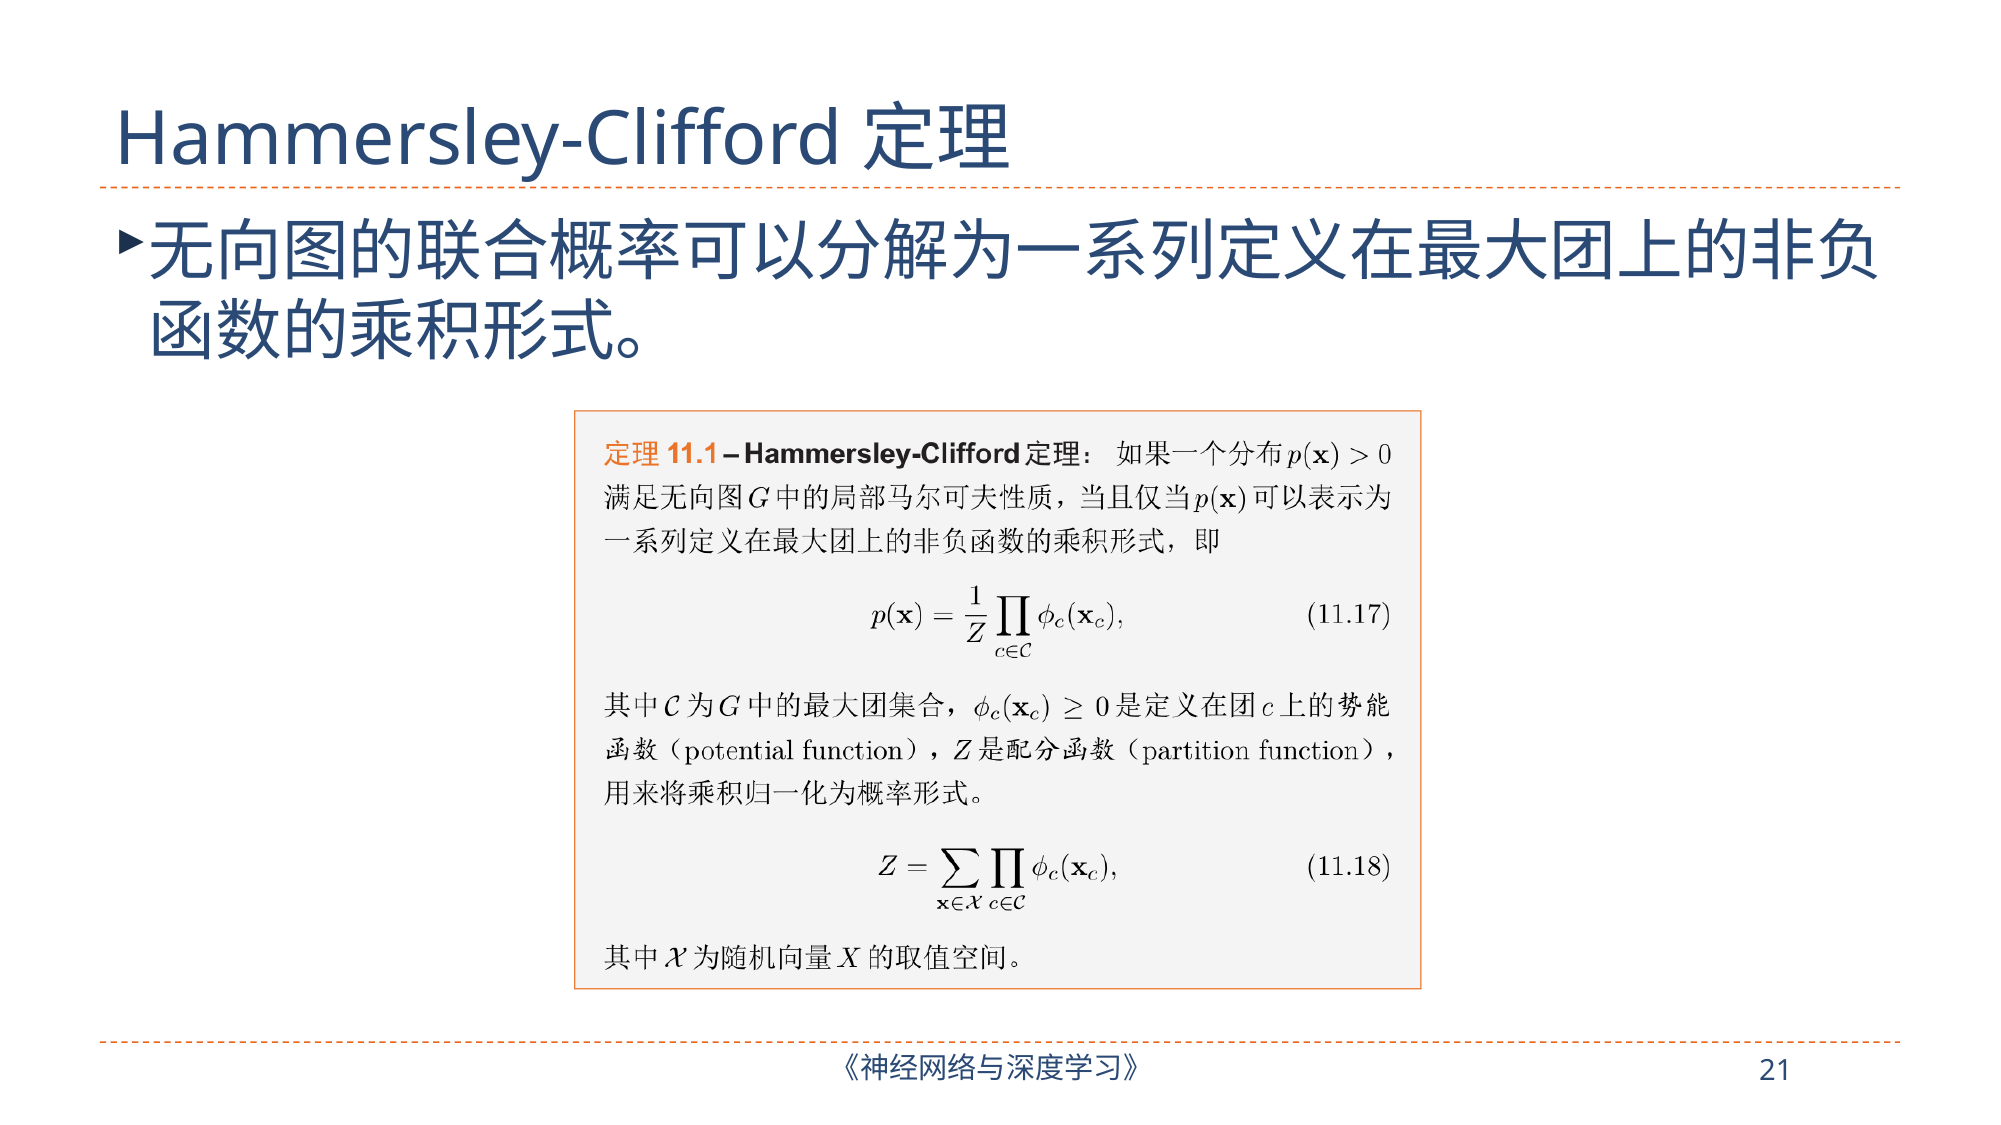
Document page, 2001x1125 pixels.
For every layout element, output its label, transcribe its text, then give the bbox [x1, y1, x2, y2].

list 无向图的联合概率可以分解为一系列定义在最大团上的非负函数的乘积形式。 [99, 200, 1900, 1010]
picture [560, 399, 1439, 1008]
title Hammersley-Clifford定理 [99, 24, 1900, 188]
